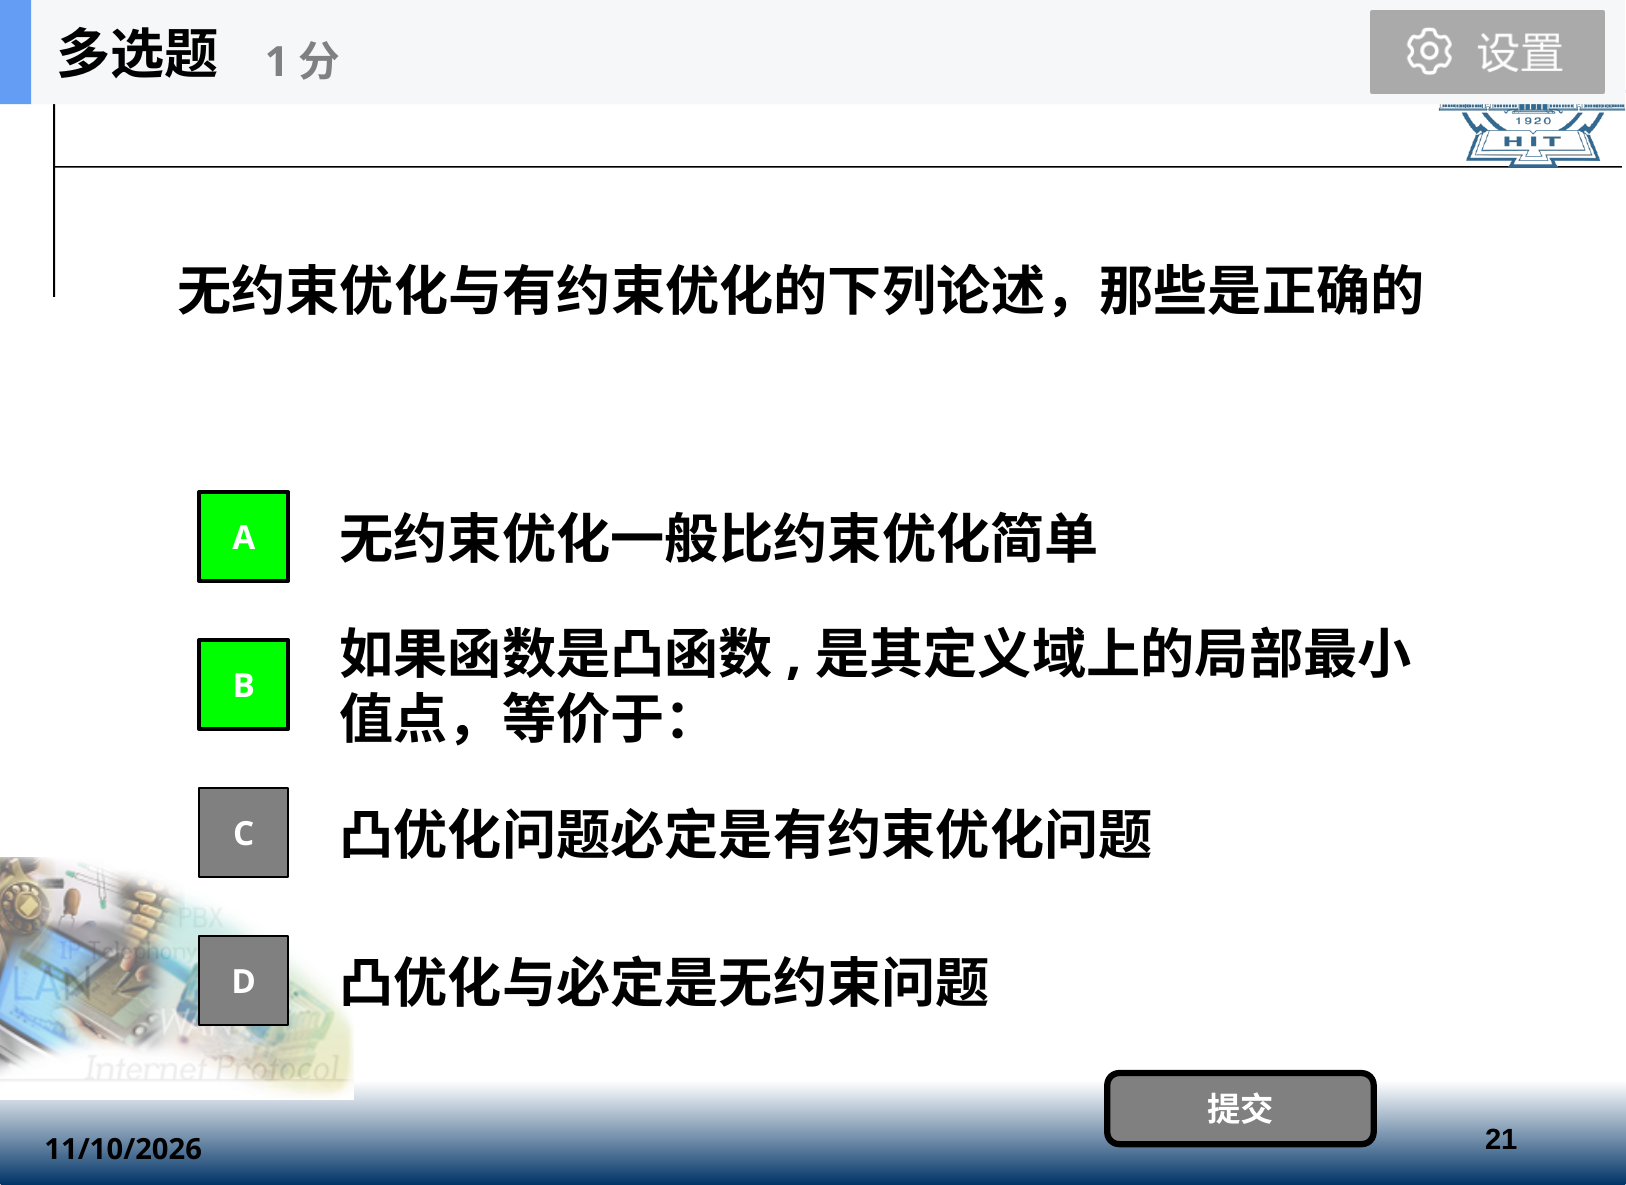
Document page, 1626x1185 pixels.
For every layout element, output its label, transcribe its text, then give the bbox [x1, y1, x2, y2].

picture [0, 857, 354, 1100]
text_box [0, 0, 1625, 105]
picture [1370, 10, 1605, 94]
text_box 凸优化与必定是无约束问题 [324, 925, 1463, 1037]
text_box 无约束优化一般比约束优化简单 [324, 481, 1463, 592]
text_box B [199, 640, 289, 729]
text_box C [199, 788, 289, 877]
text_box D [199, 936, 289, 1025]
text_box 无约束优化与有约束优化的下列论述，那些是正确的 [162, 116, 1463, 475]
text_box 提交 [1107, 1073, 1374, 1145]
text_box A [199, 492, 289, 581]
text_box 凸优化问题必定是有约束优化问题 [324, 776, 1463, 888]
picture [1463, 1, 1626, 167]
